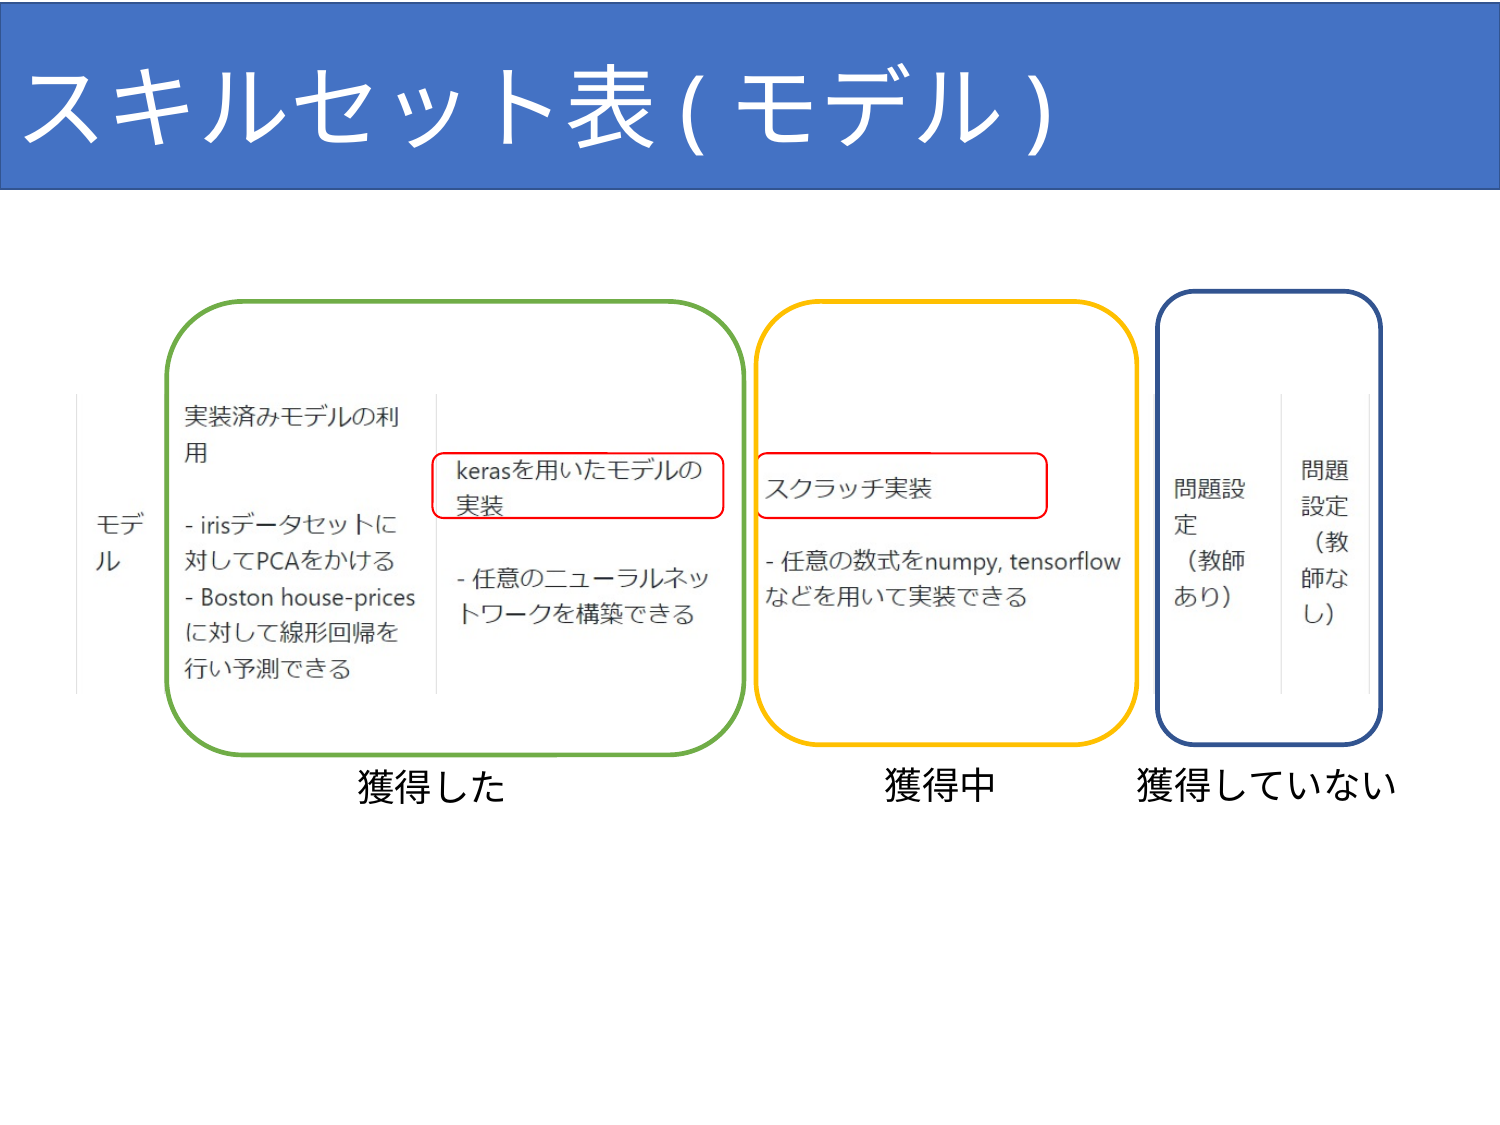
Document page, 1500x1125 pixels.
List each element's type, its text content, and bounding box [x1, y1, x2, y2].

text_box [756, 694, 1137, 746]
text_box [1156, 290, 1382, 746]
title スキルセット表(モデル) [0, 3, 1294, 221]
text_box [754, 300, 1138, 394]
text_box 獲得していない [1121, 754, 1466, 815]
text_box 獲得中 [869, 754, 1051, 815]
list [76, 394, 1371, 694]
text_box 獲得した [342, 756, 523, 817]
text_box [165, 300, 745, 394]
text_box [167, 694, 744, 756]
